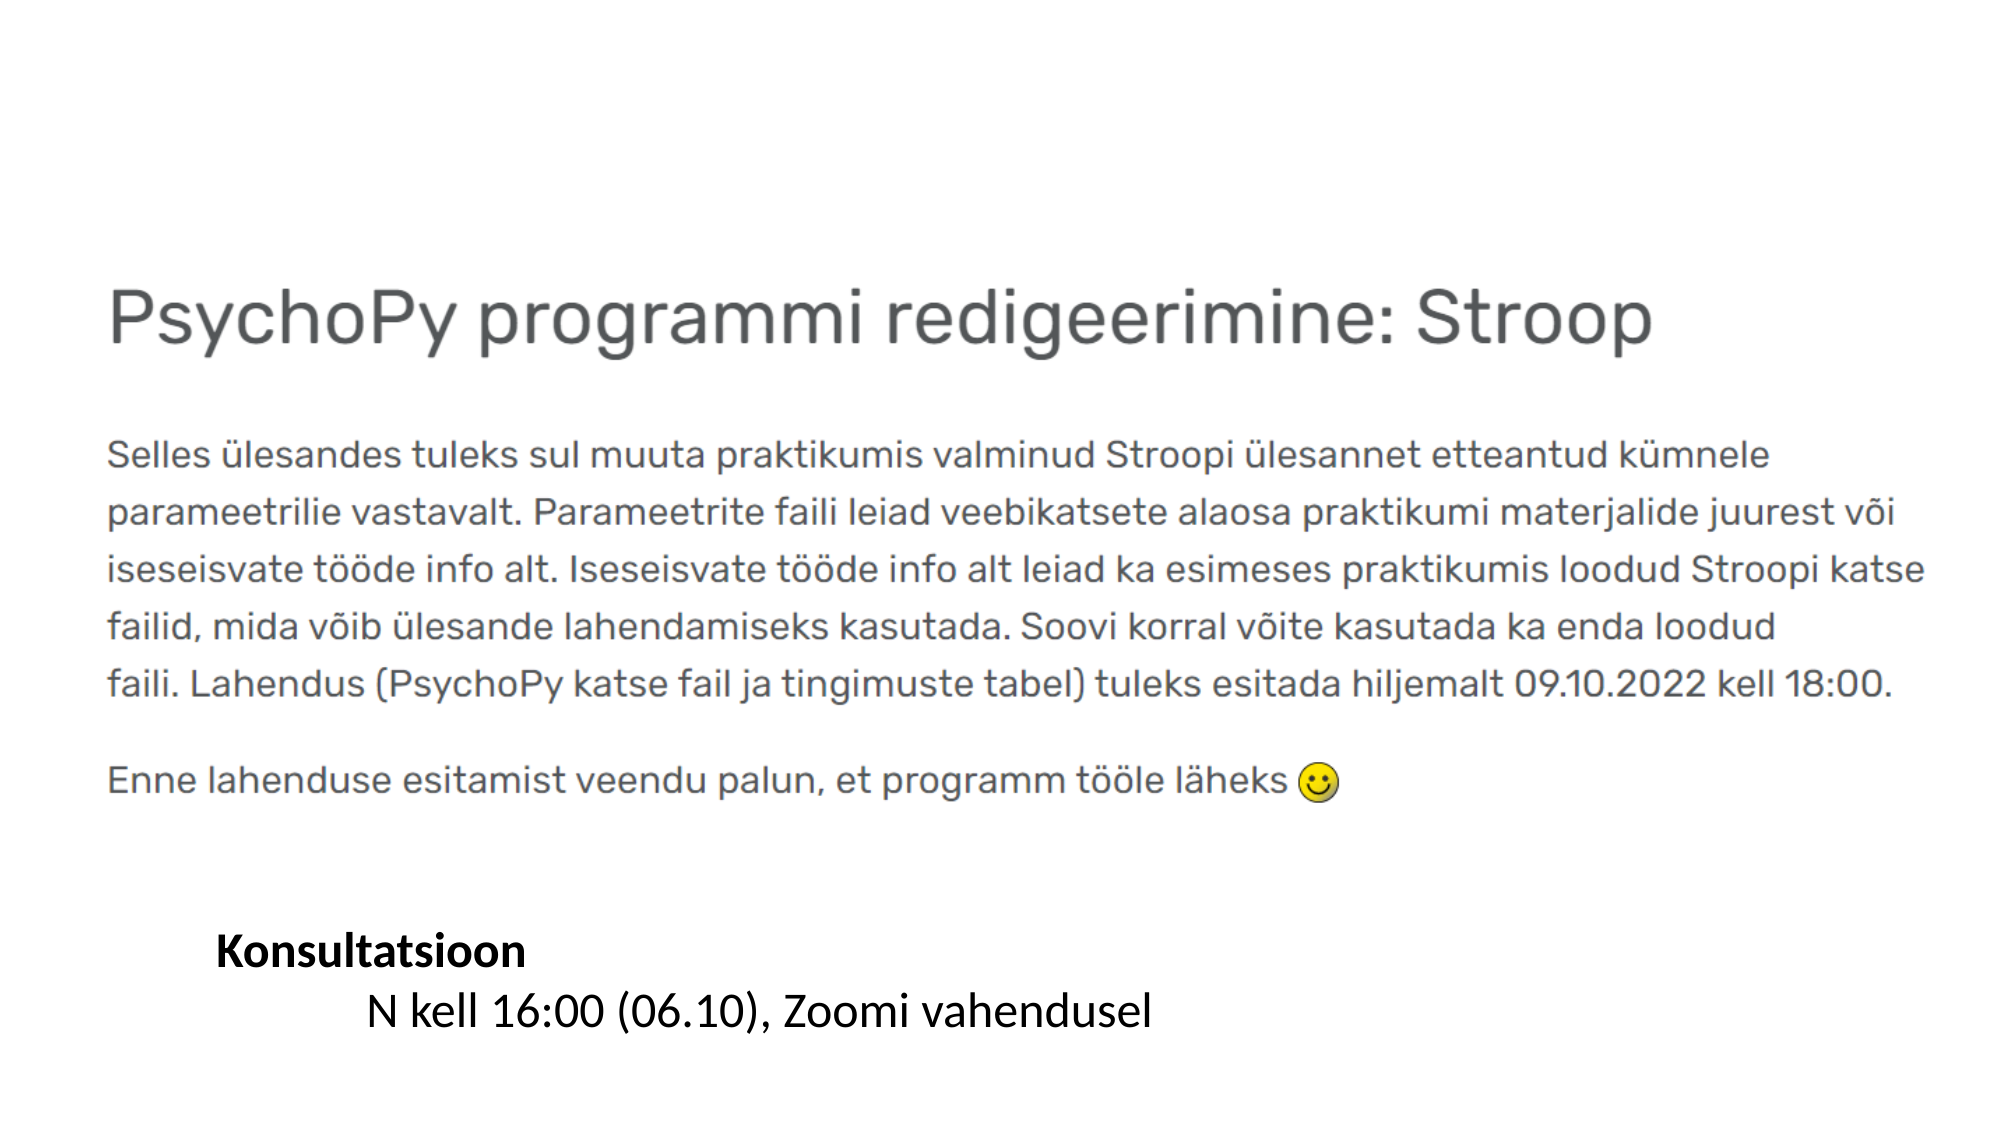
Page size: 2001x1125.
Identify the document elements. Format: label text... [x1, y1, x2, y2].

text_box Konsultatsioon N kell 16:00 (06.10), Zoomi vahendusel [201, 910, 1169, 1045]
picture [86, 247, 1944, 849]
